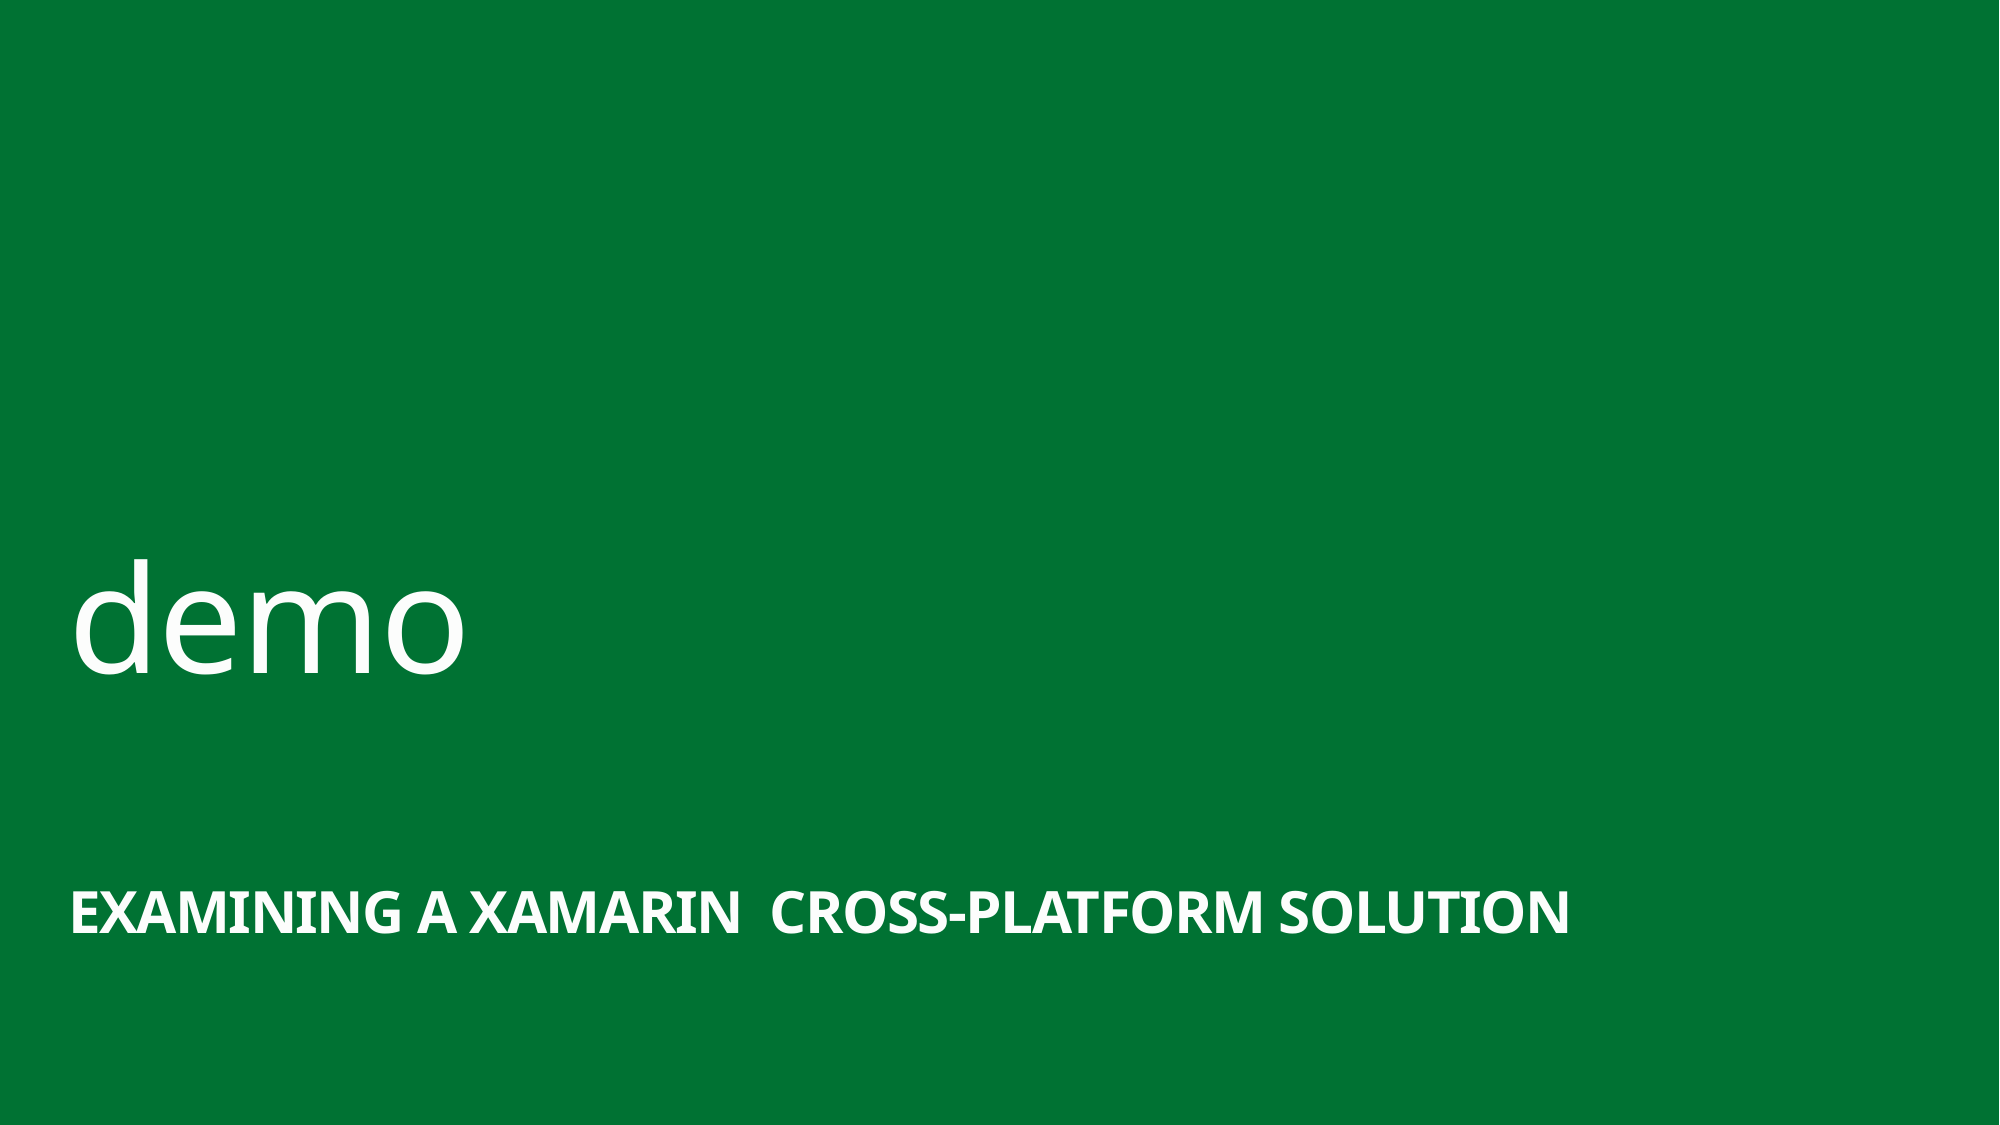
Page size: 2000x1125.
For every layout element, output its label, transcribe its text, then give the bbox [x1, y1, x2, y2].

subtitle Examining a Xamarin Cross-Platform Solution [68, 782, 1789, 1046]
list demo [68, 511, 1827, 739]
